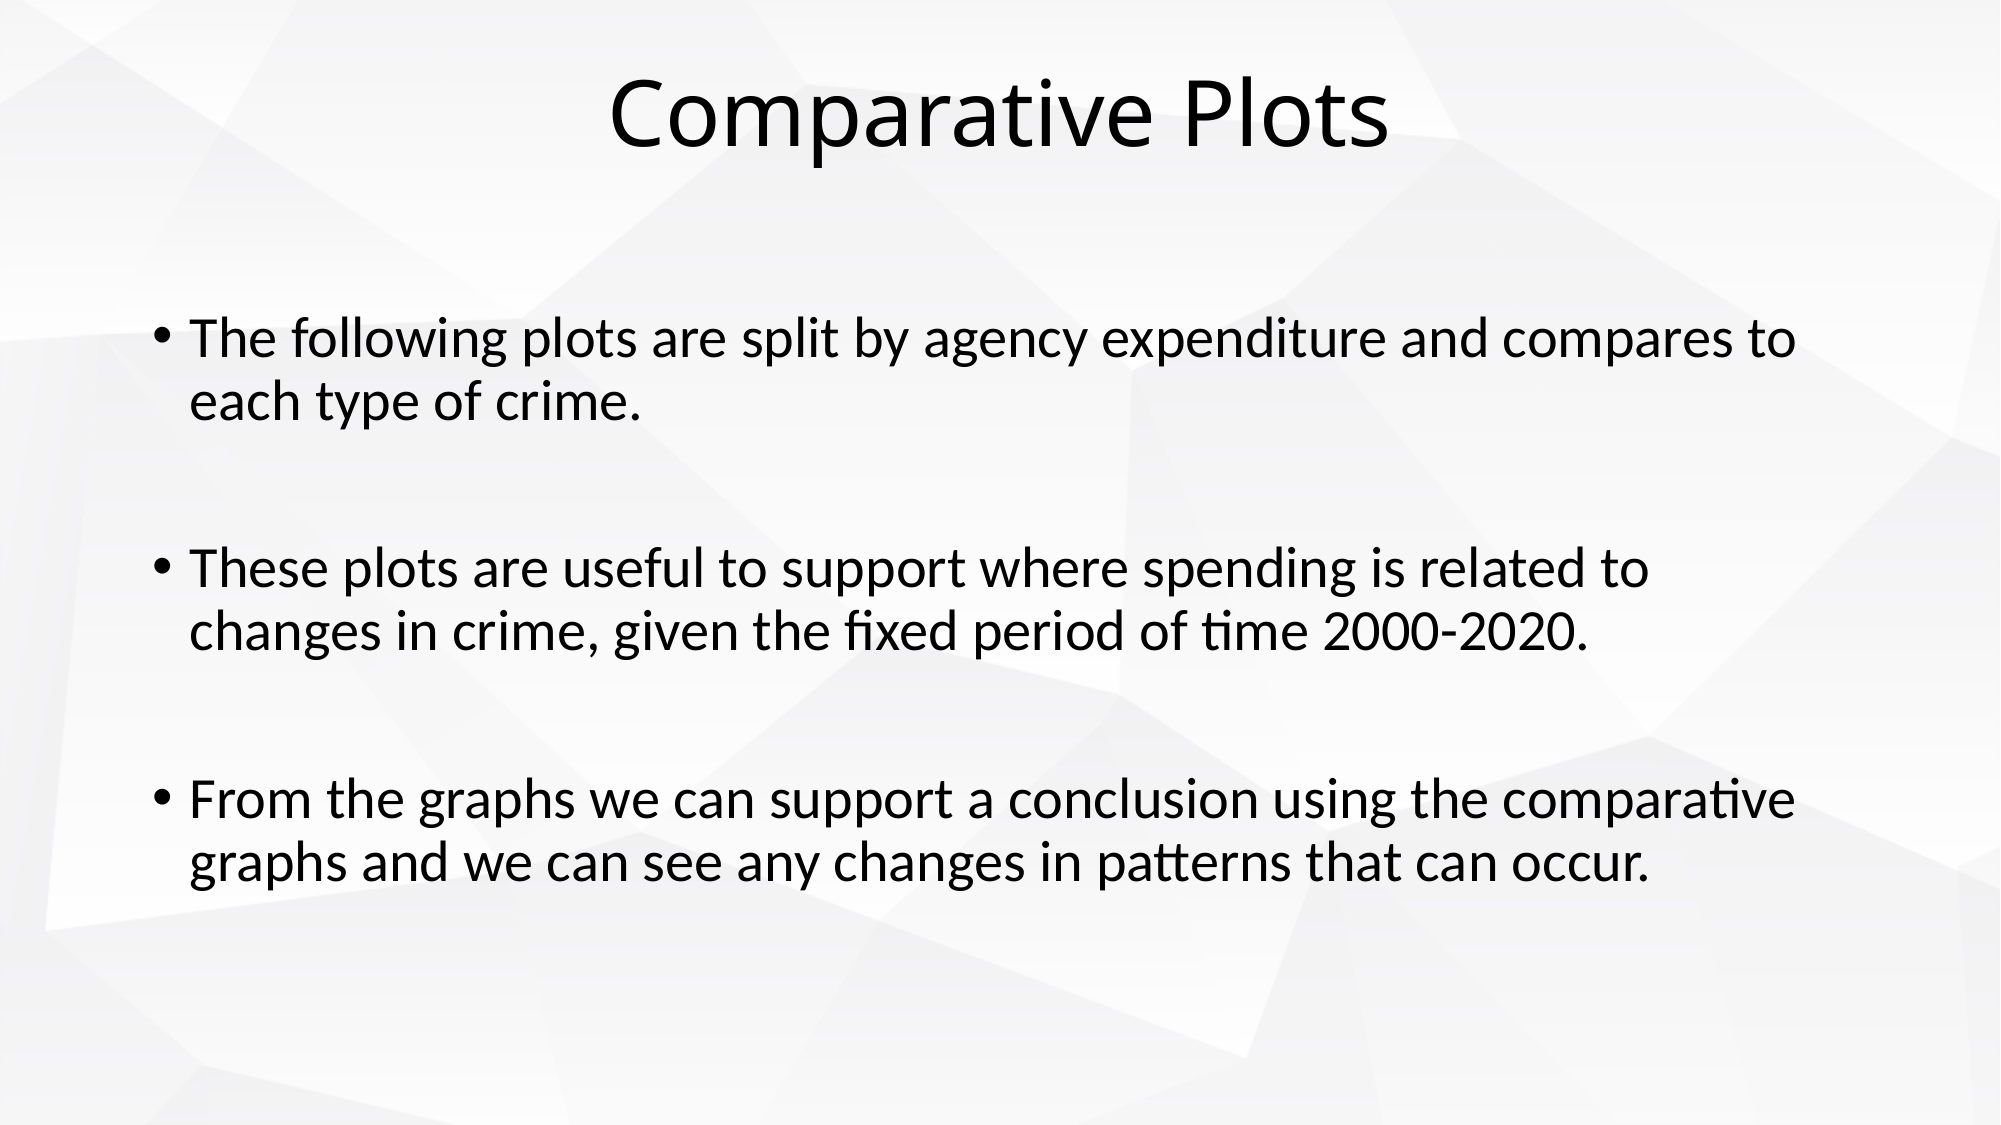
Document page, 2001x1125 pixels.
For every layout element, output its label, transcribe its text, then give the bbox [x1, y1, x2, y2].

picture [0, 0, 2000, 1125]
list The following plots are split by agency expenditure and compares to each type of crime. These plots are useful to support where spending is related to changes in crime, given the fixed period of time 2000-2020. From the graphs we can support a conclusion using the comparative graphs and we can see any changes in patterns that can occur. [137, 299, 1863, 1014]
title Comparative Plots [137, 59, 1863, 278]
